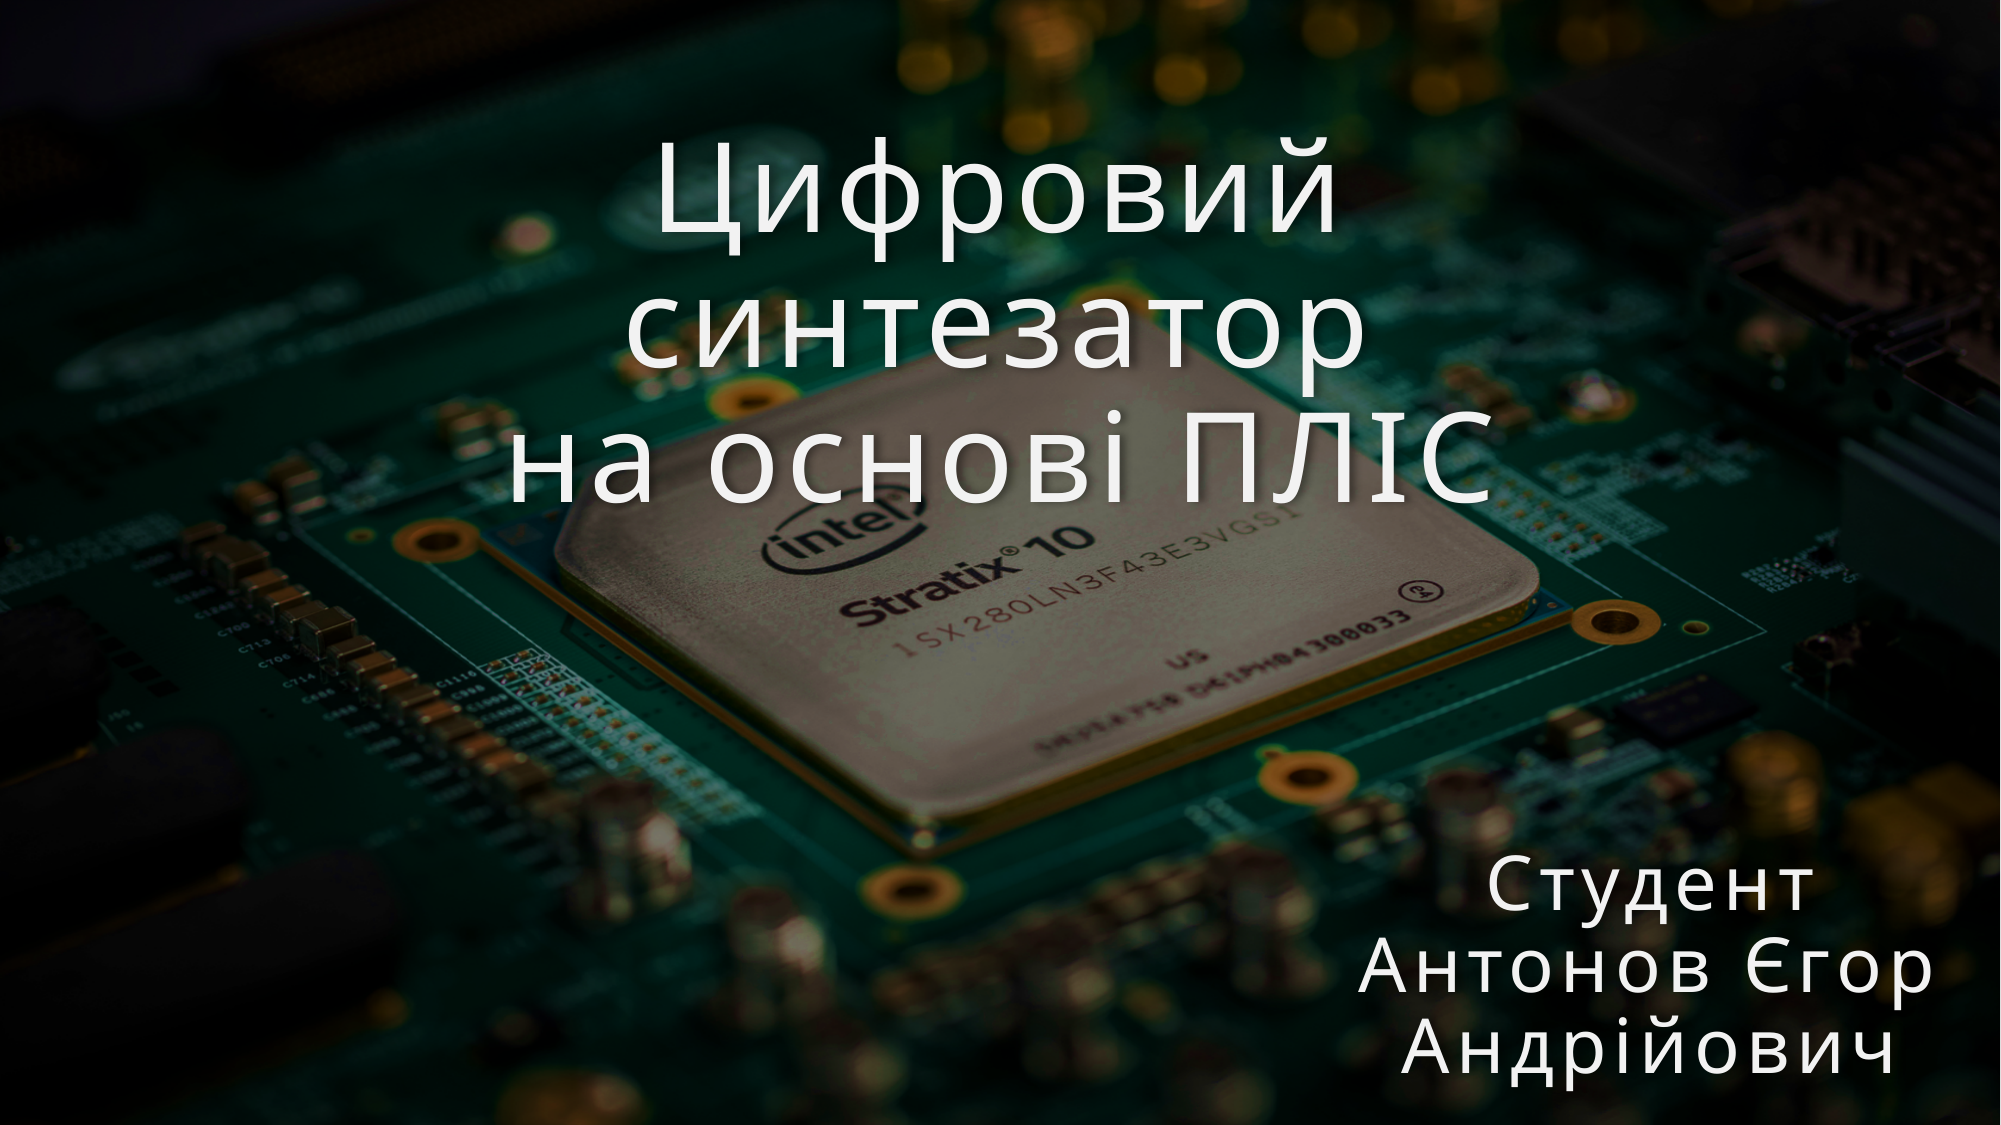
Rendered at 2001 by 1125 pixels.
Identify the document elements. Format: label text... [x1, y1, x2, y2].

text_box Студент Антонов Єгор Андрійович [1319, 783, 1980, 1098]
title Цифровий синтезатор на основі ПЛІС [249, 145, 1750, 538]
picture [0, 0, 2001, 1125]
